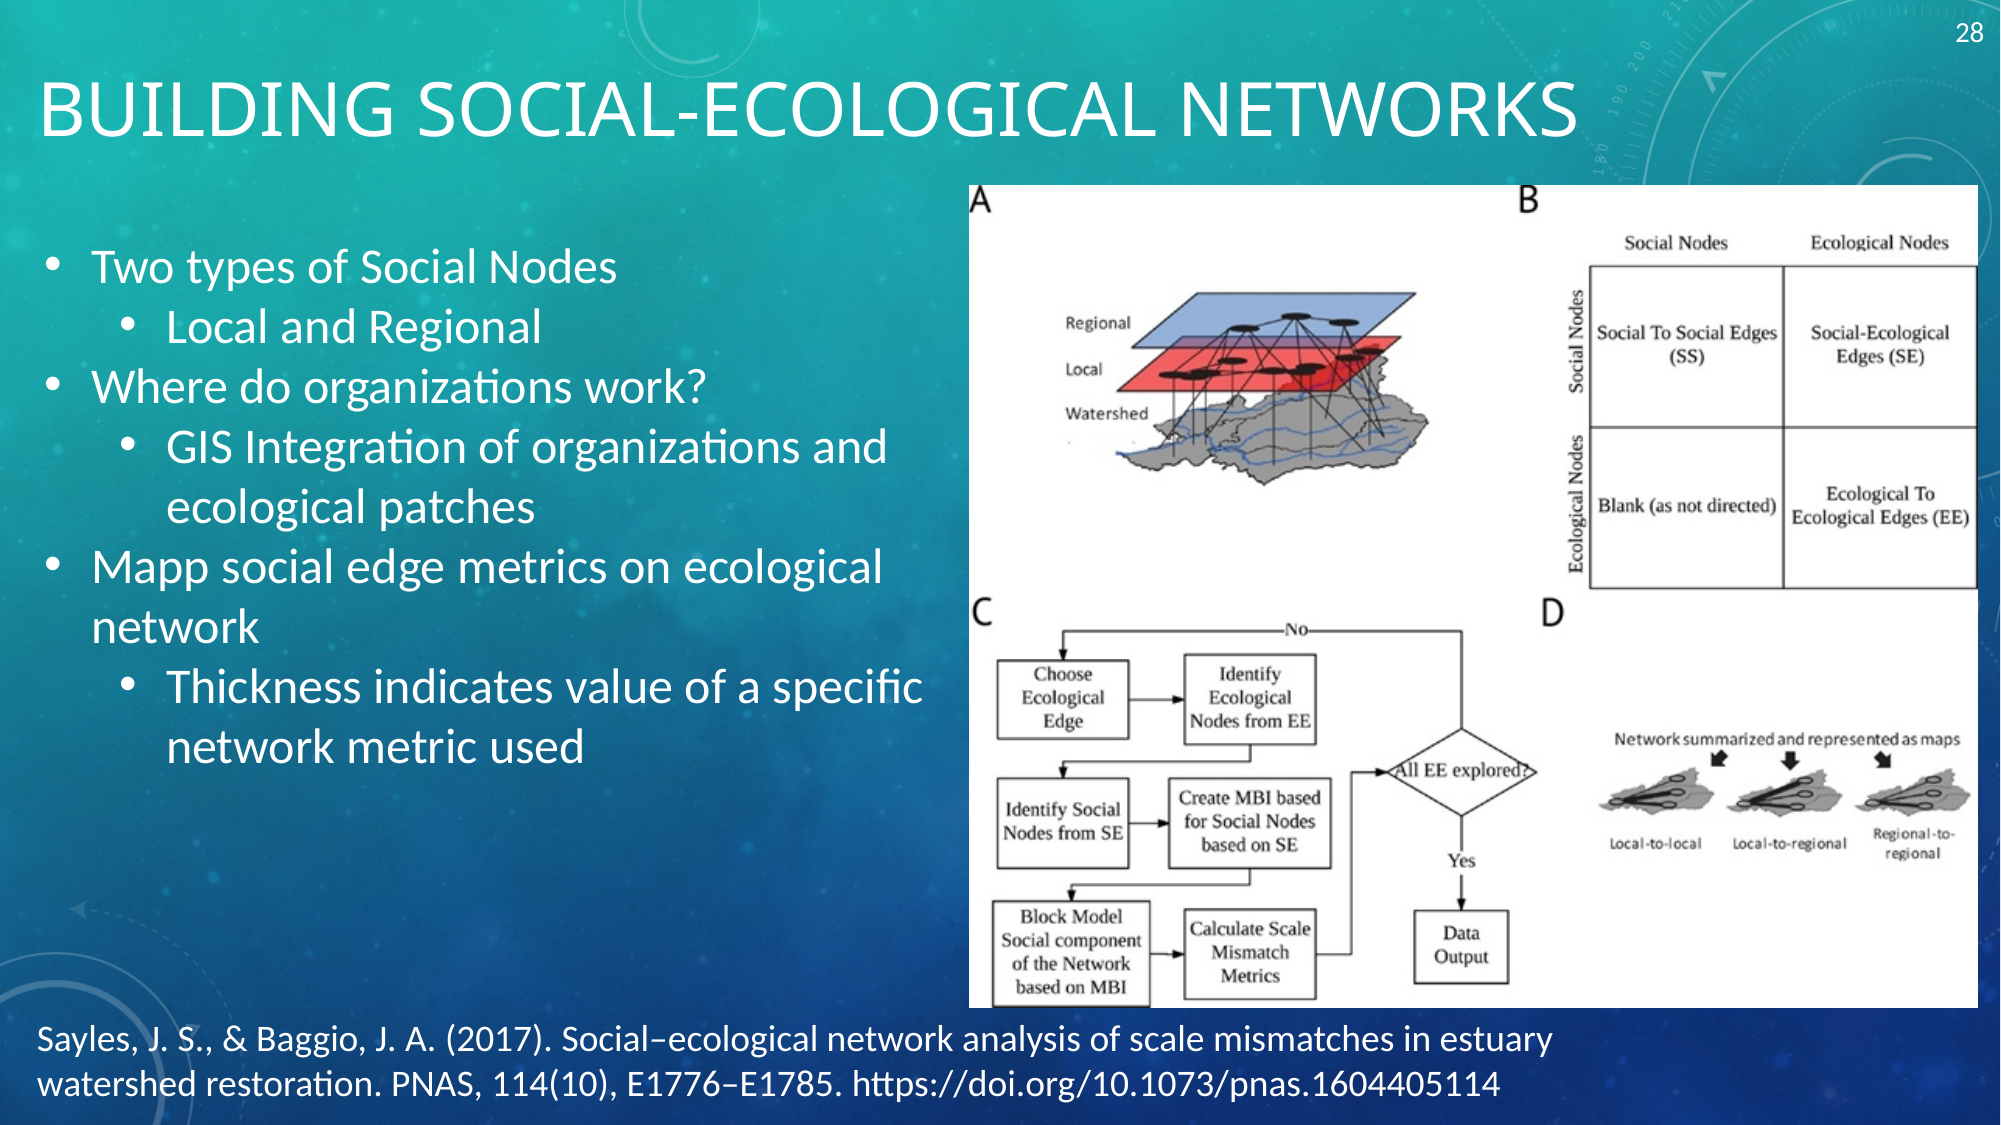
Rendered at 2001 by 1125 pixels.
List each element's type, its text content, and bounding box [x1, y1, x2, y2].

list Two types of Social Nodes Local and Regional Where do organizations work? GIS Integration of organizations and ecological patches Mapp social edge metrics on ecological network Thickness indicates value of a specific network metric used [29, 139, 945, 868]
title Building Social-Ecological Networks [22, 0, 1685, 227]
slide_number 28 [1909, 0, 2000, 62]
picture [0, 0, 2001, 1125]
text_box Sayles, J. S., & Baggio, J. A. (2017). Social–ecological network analysis of scale mismatches in estuary watershed restoration. PNAS, 114(10), E1776–E1785. https://doi.org/10.1073/pnas.1604405114 [22, 1007, 1685, 1112]
